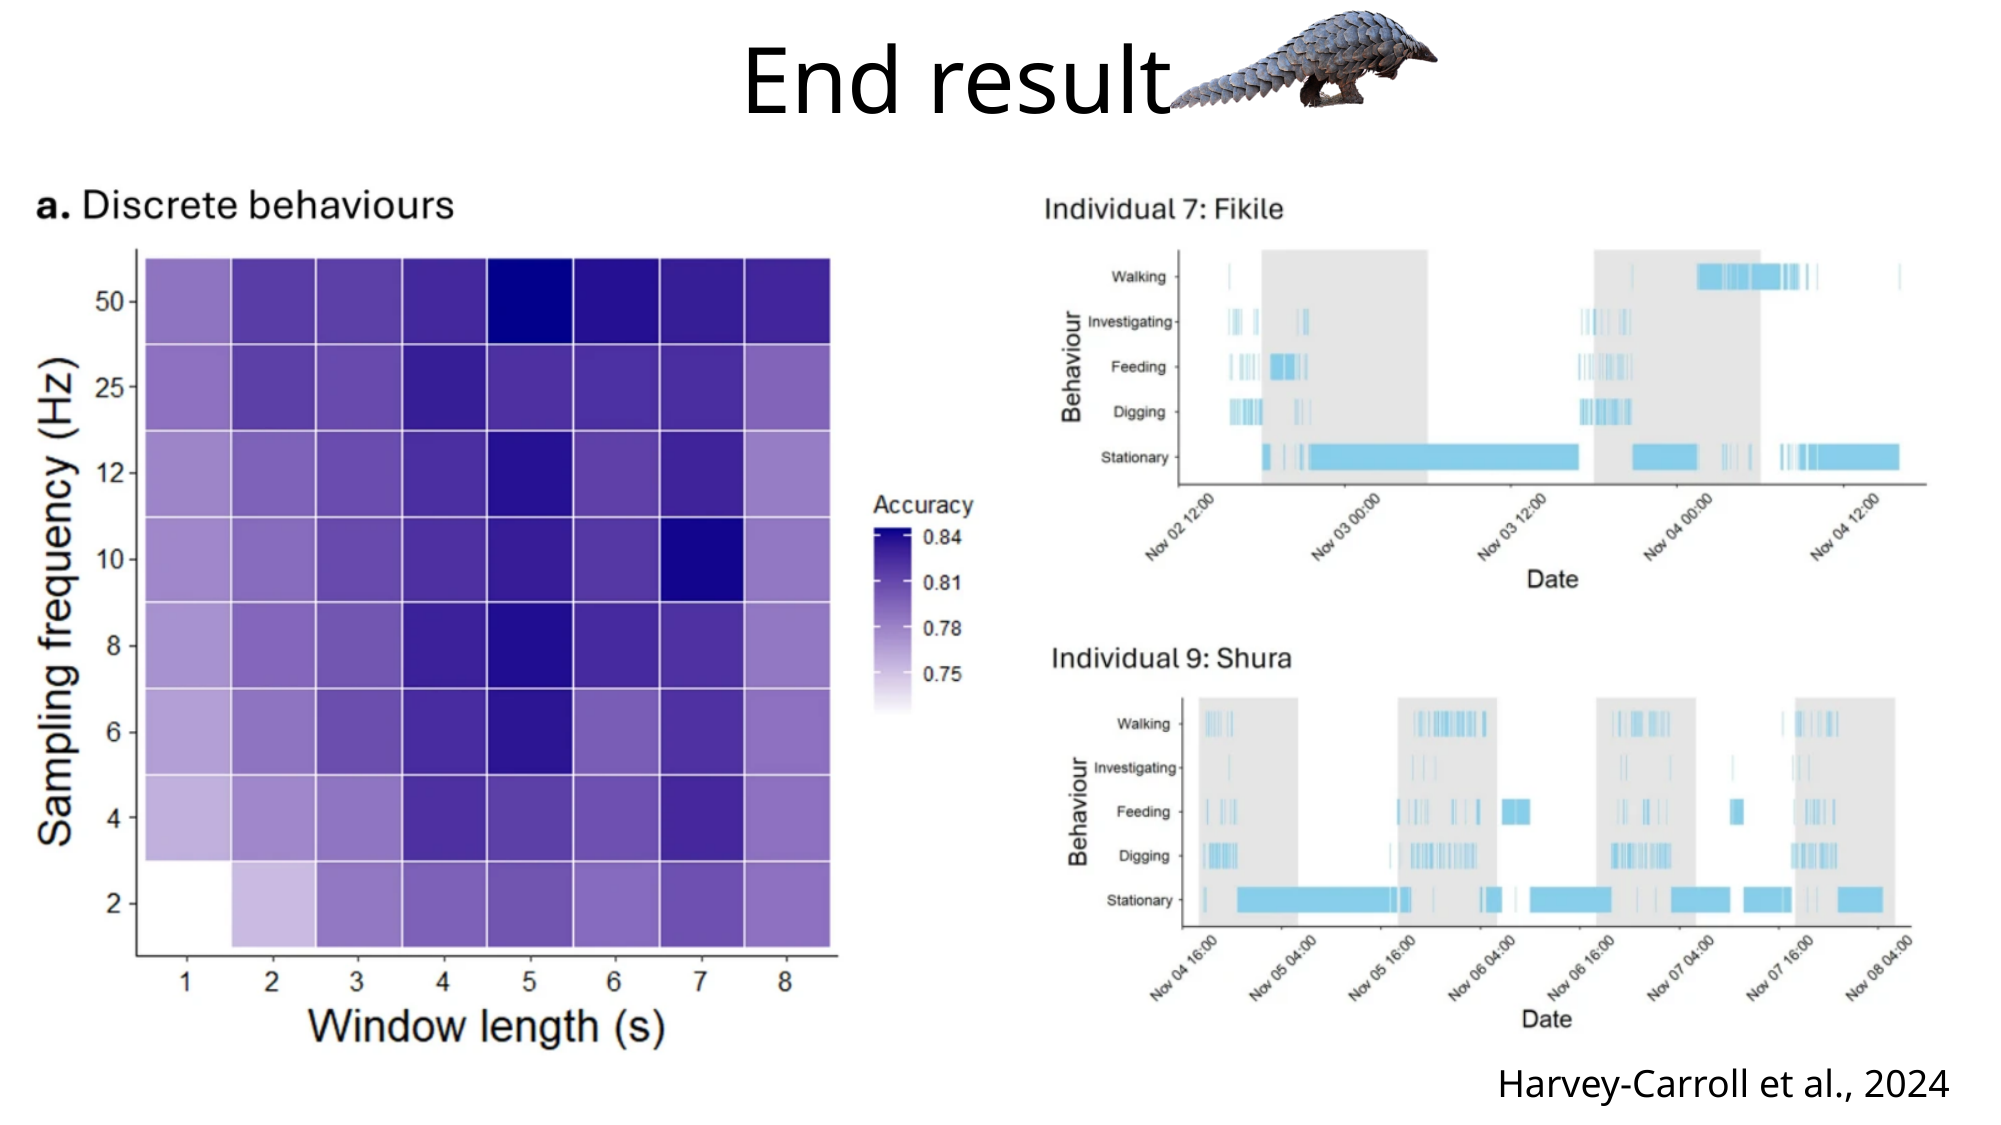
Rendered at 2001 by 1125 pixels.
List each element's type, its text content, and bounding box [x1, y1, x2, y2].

text_box Harvey-Carroll et al., 2024 [1482, 1052, 1966, 1112]
picture [1156, 0, 1473, 164]
text_box End result [725, 14, 1156, 140]
picture [1032, 621, 1959, 1053]
picture [0, 168, 2000, 1083]
